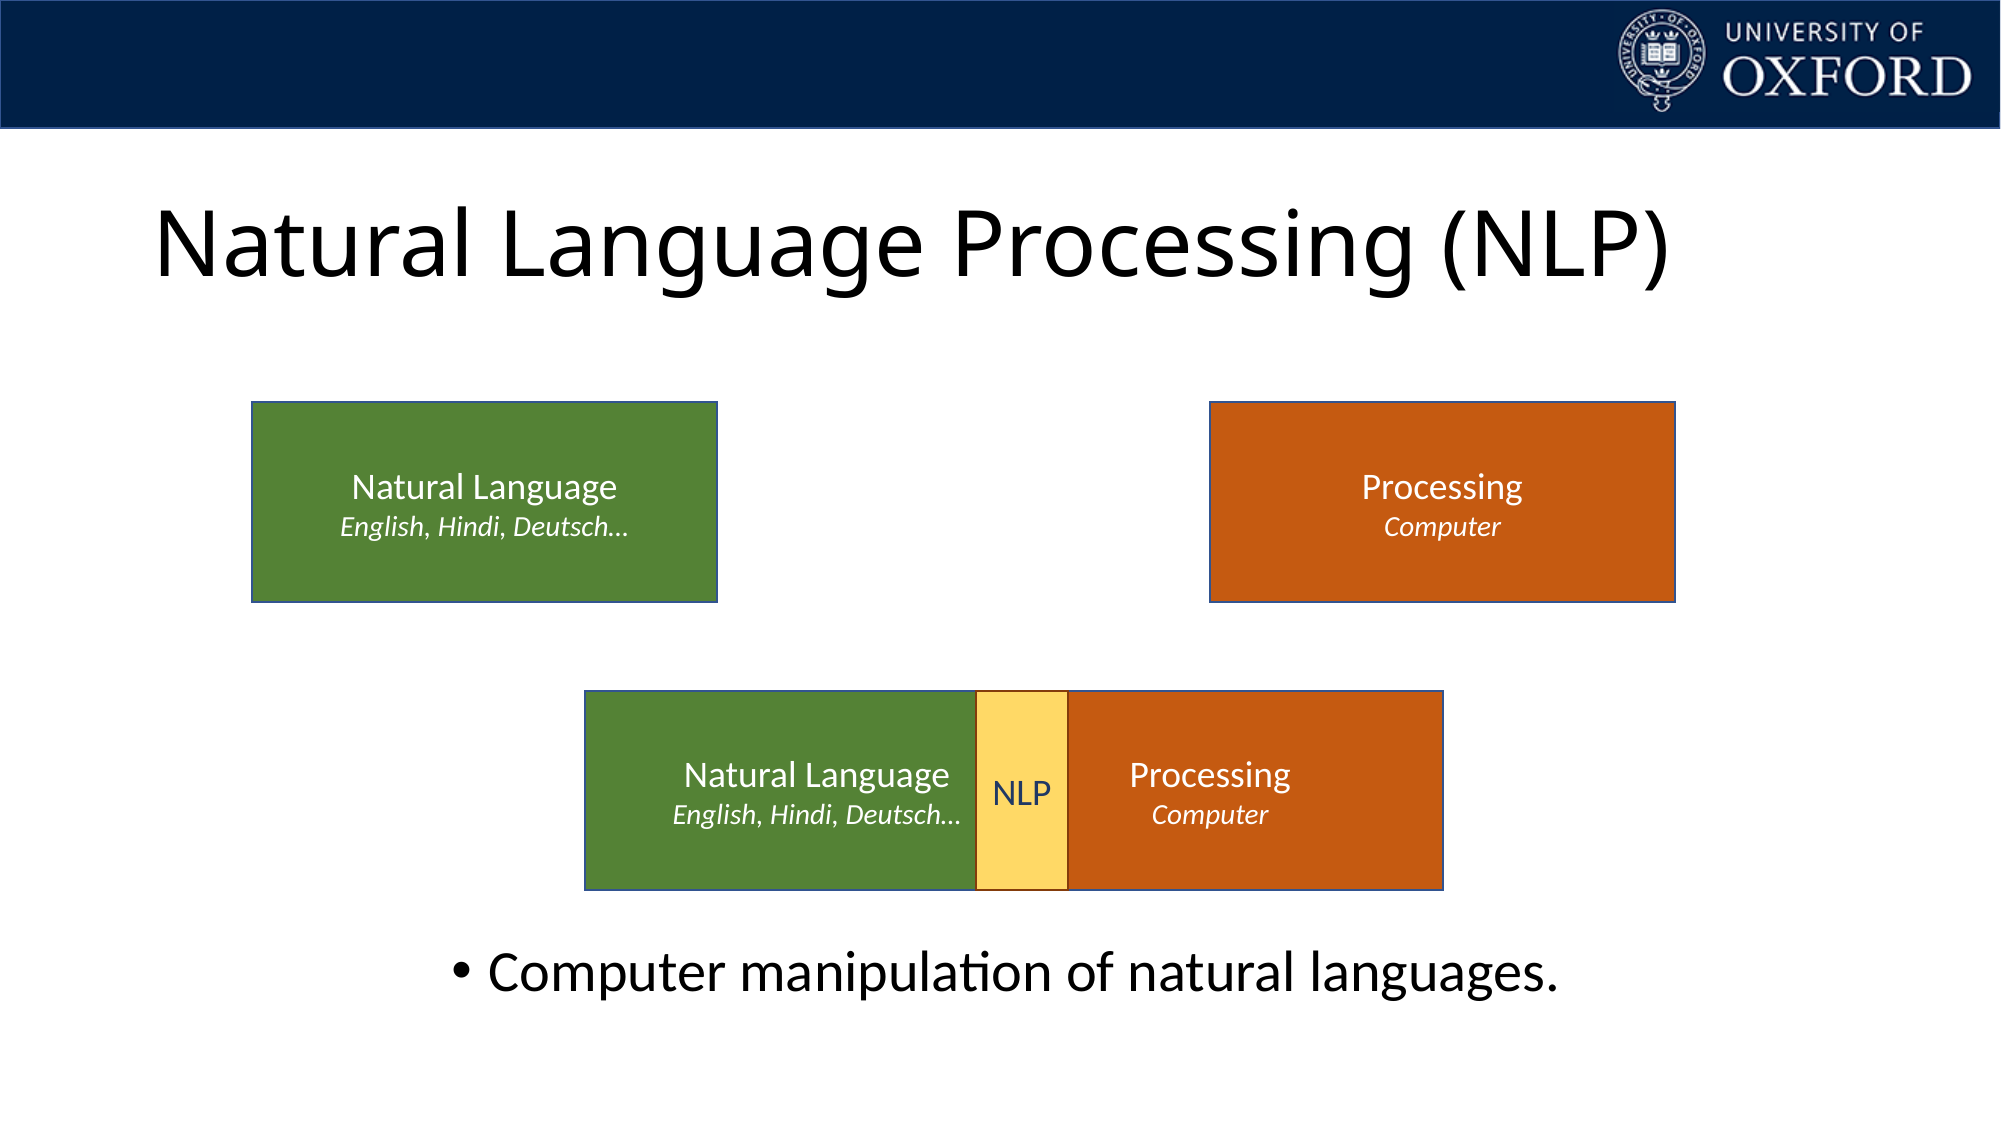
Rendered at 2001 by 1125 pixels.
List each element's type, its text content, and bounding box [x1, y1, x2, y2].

text_box Processing Computer [1069, 690, 1444, 891]
picture [1613, 1, 2000, 112]
text_box NLP [975, 690, 1069, 891]
text_box Natural Language English, Hindi, Deutsch… [251, 401, 718, 603]
title Natural Language Processing (NLP) [137, 138, 1863, 356]
text_box Processing Computer [1209, 401, 1676, 603]
list Computer manipulation of natural languages. [143, 934, 1869, 1106]
text_box Natural Language English, Hindi, Deutsch… [584, 690, 975, 891]
